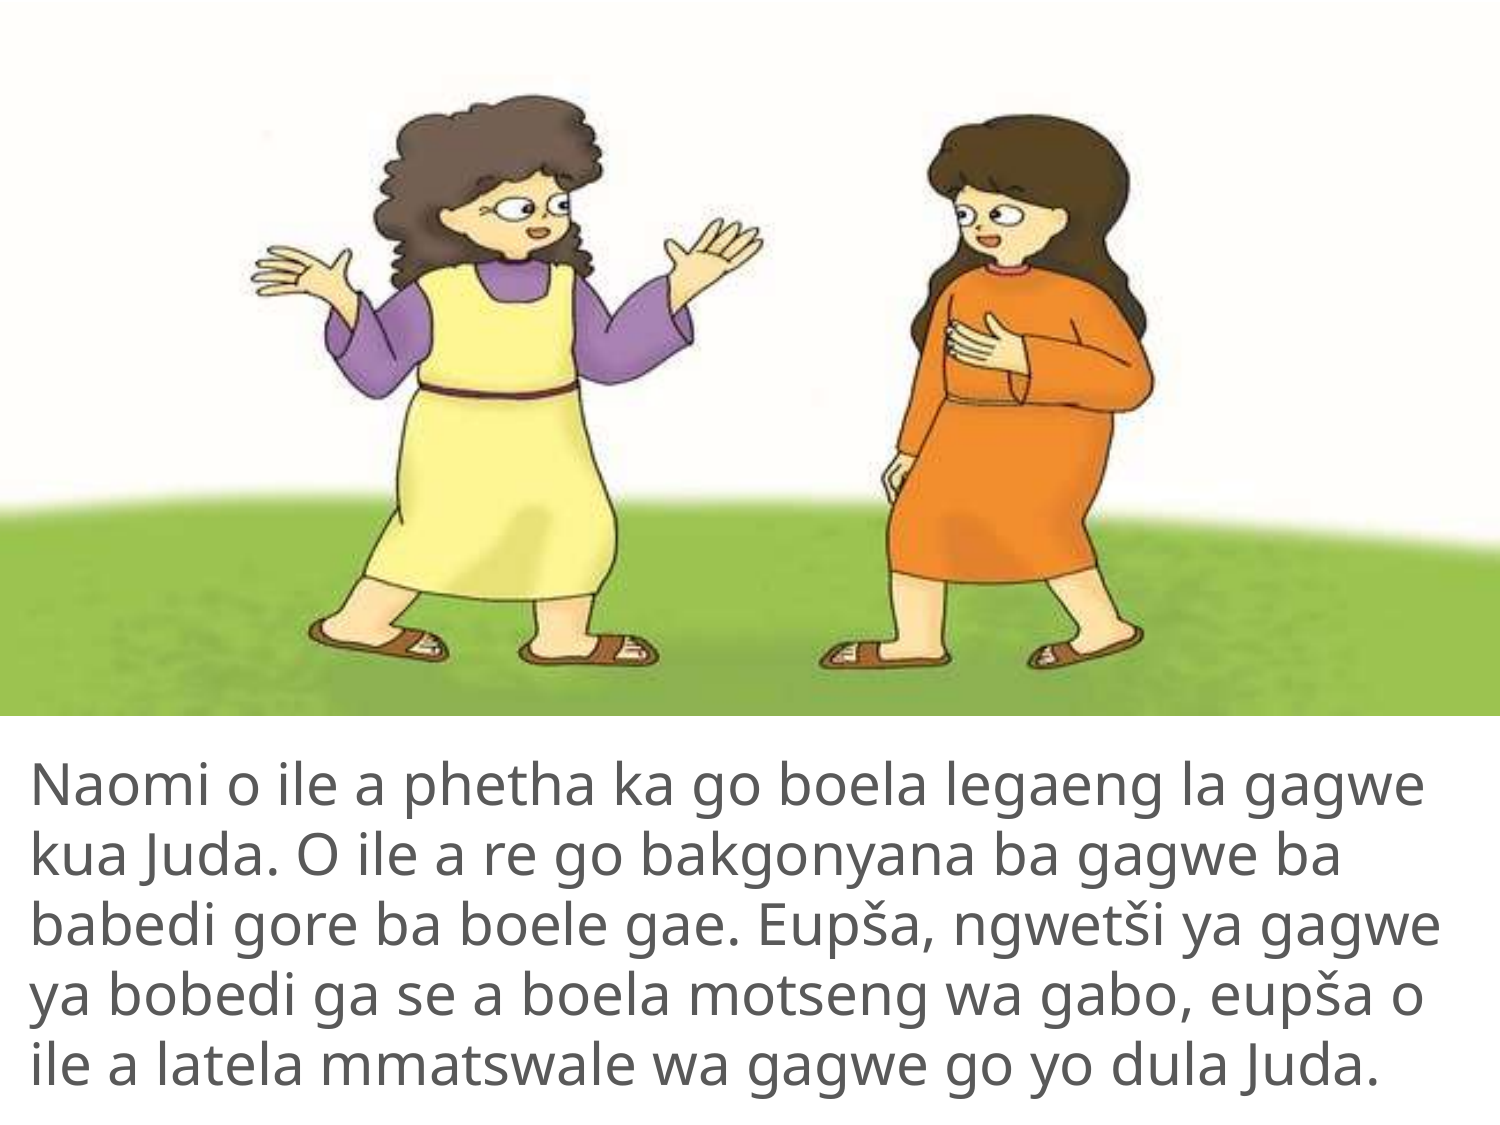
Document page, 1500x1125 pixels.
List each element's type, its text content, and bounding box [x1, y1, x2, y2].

picture [0, 1, 1500, 717]
text_box Naomi o ile a phetha ka go boela legaeng la gagwe kua Juda. O ile a re go bakgonyana ba gagwe ba babedi gore ba boele gae. Eupša, ngwetši ya gagwe ya bobedi ga se a boela motseng wa gabo, eupša o ile a latela mmatswale wa gagwe go yo dula Juda. [14, 739, 1486, 1105]
